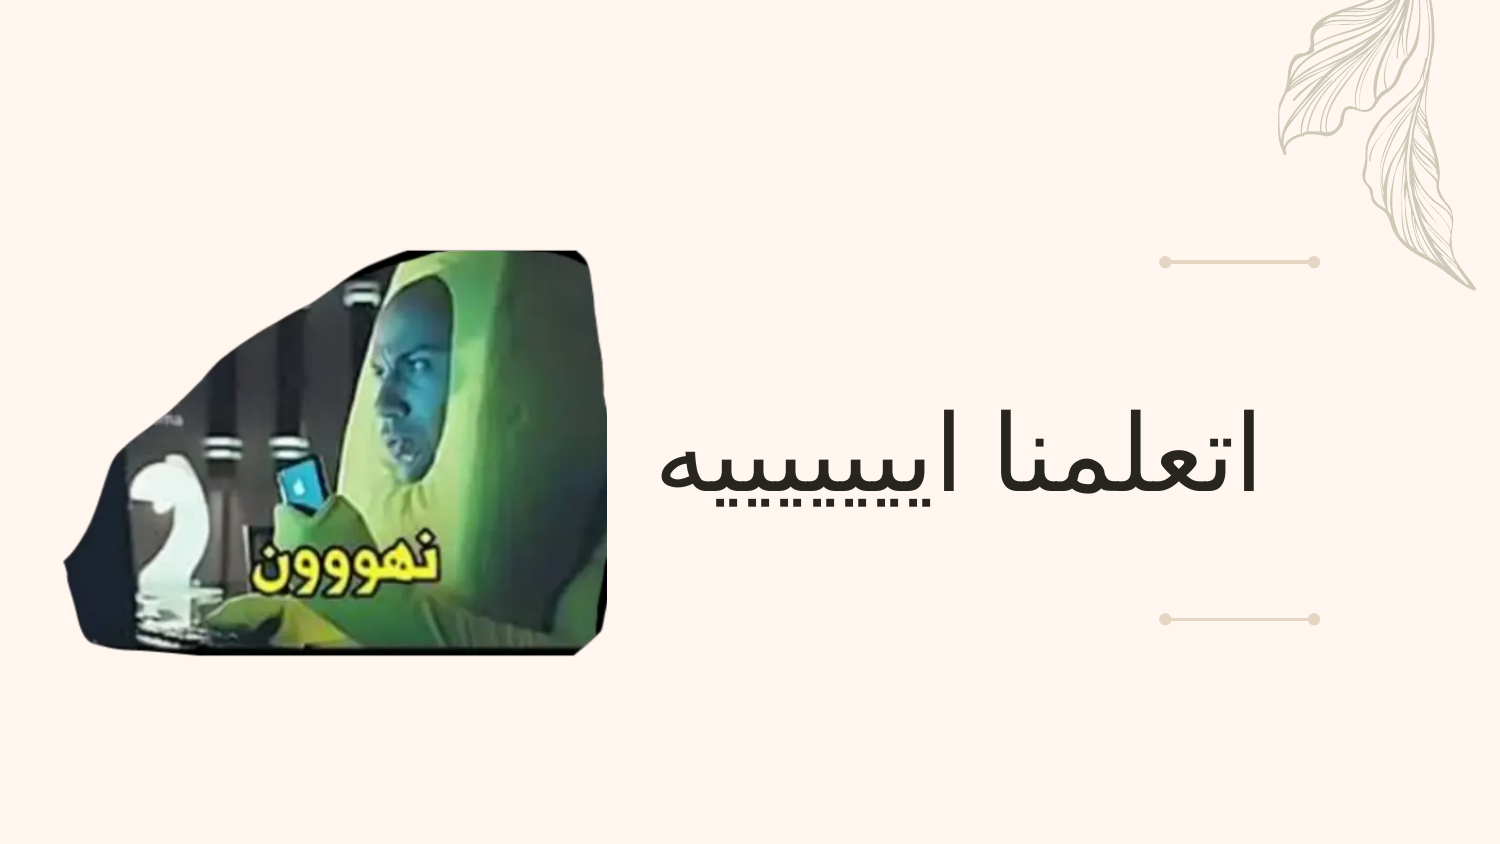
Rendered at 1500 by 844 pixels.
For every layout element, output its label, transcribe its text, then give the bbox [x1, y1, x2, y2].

text_box اتعلمنا ايييييييه [637, 367, 1364, 531]
picture [63, 180, 607, 724]
